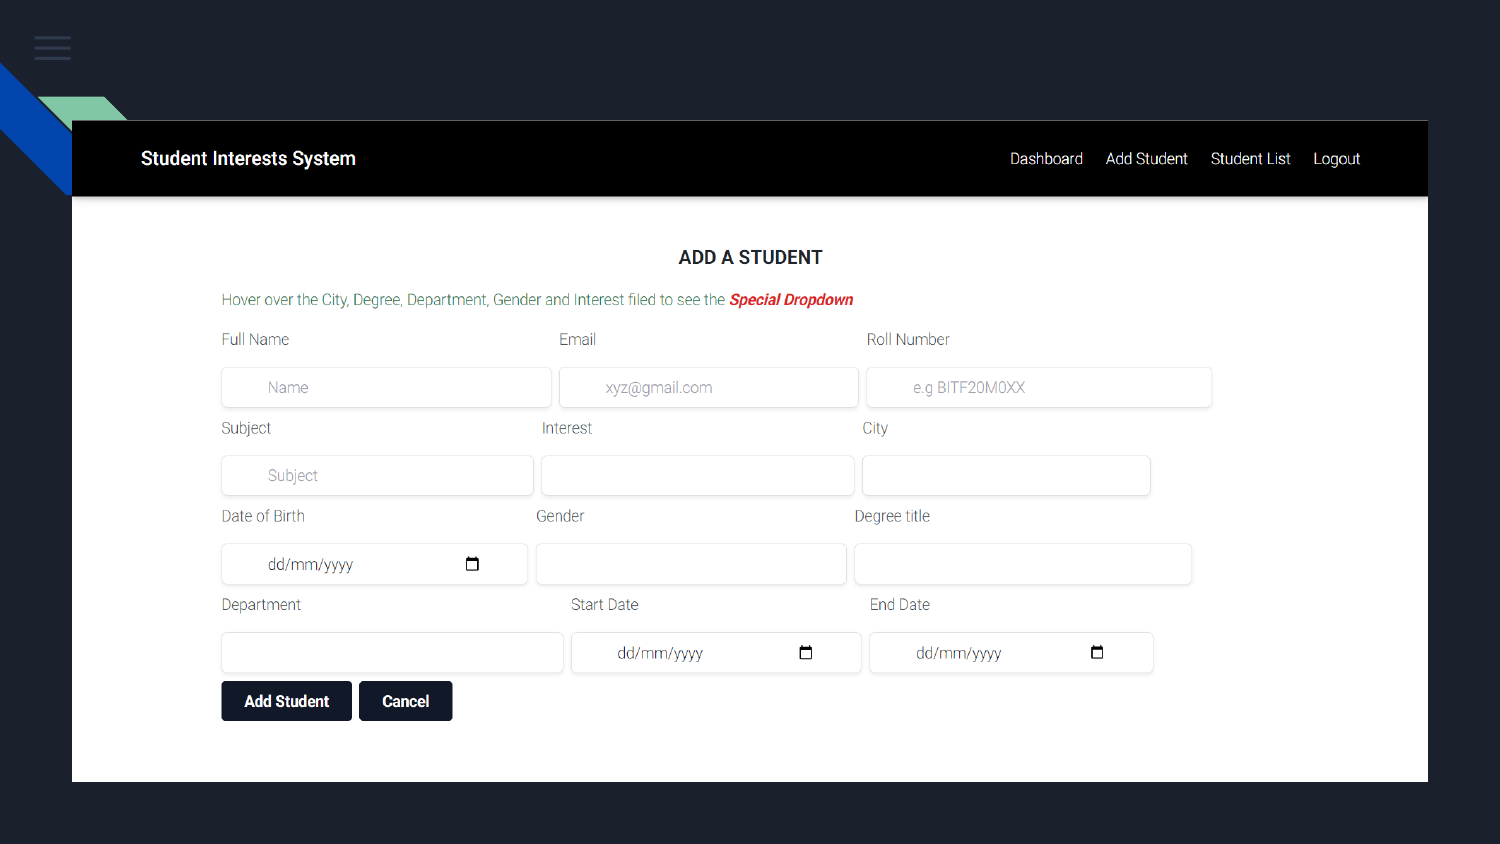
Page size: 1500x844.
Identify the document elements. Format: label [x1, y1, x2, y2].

picture [72, 120, 1428, 782]
